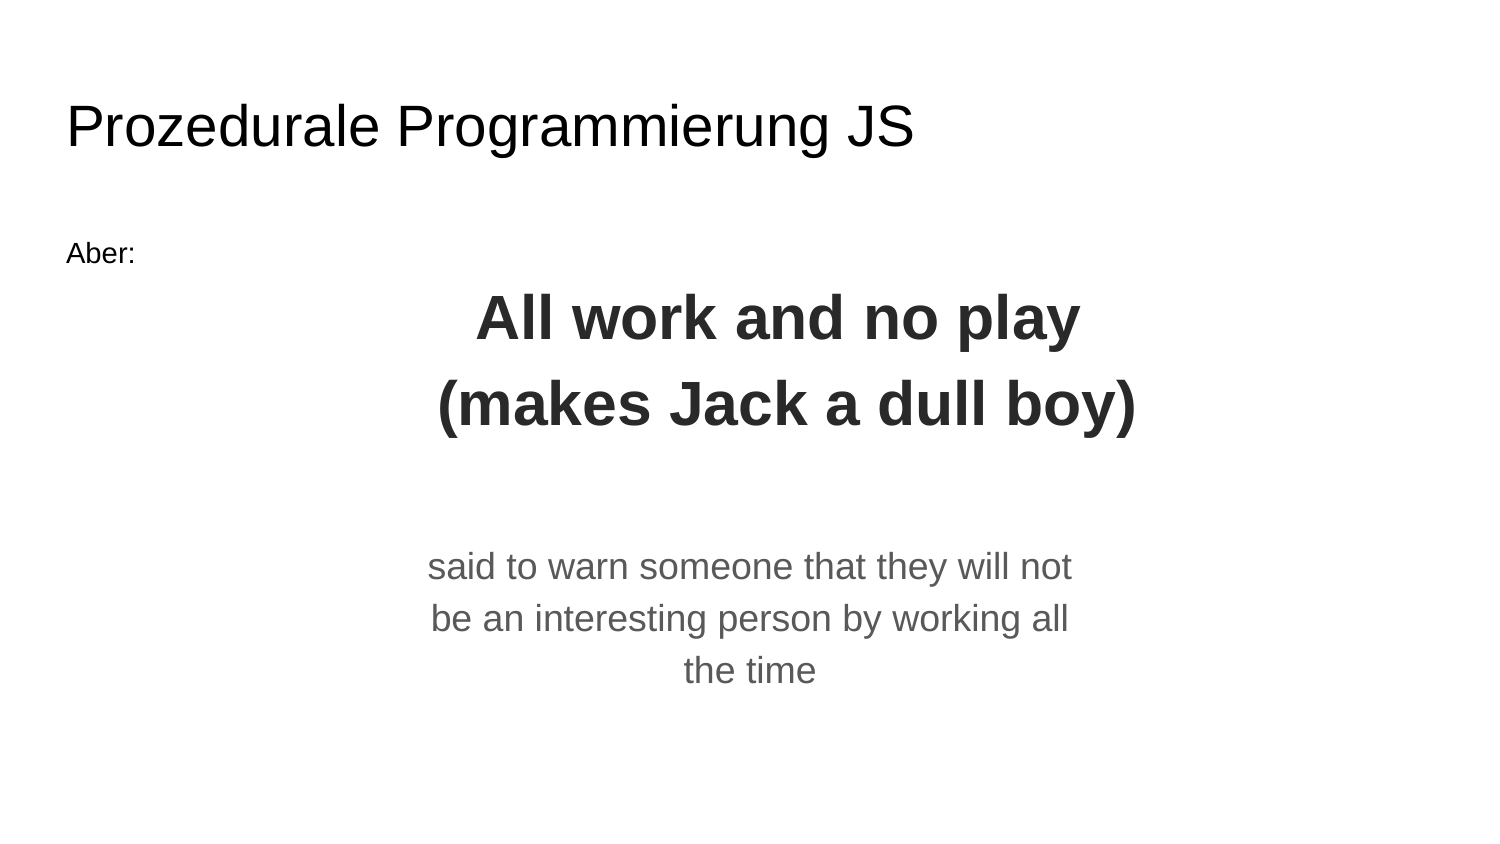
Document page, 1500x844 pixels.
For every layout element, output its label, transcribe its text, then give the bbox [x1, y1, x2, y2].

text_box said to warn someone that they will not be an interesting person by working all the time [395, 520, 1105, 755]
title Prozedurale Programmierung JS [51, 72, 1449, 167]
text_box All work and no play (makes Jack a dull boy) [298, 250, 1202, 414]
text_box Aber: [51, 219, 338, 282]
